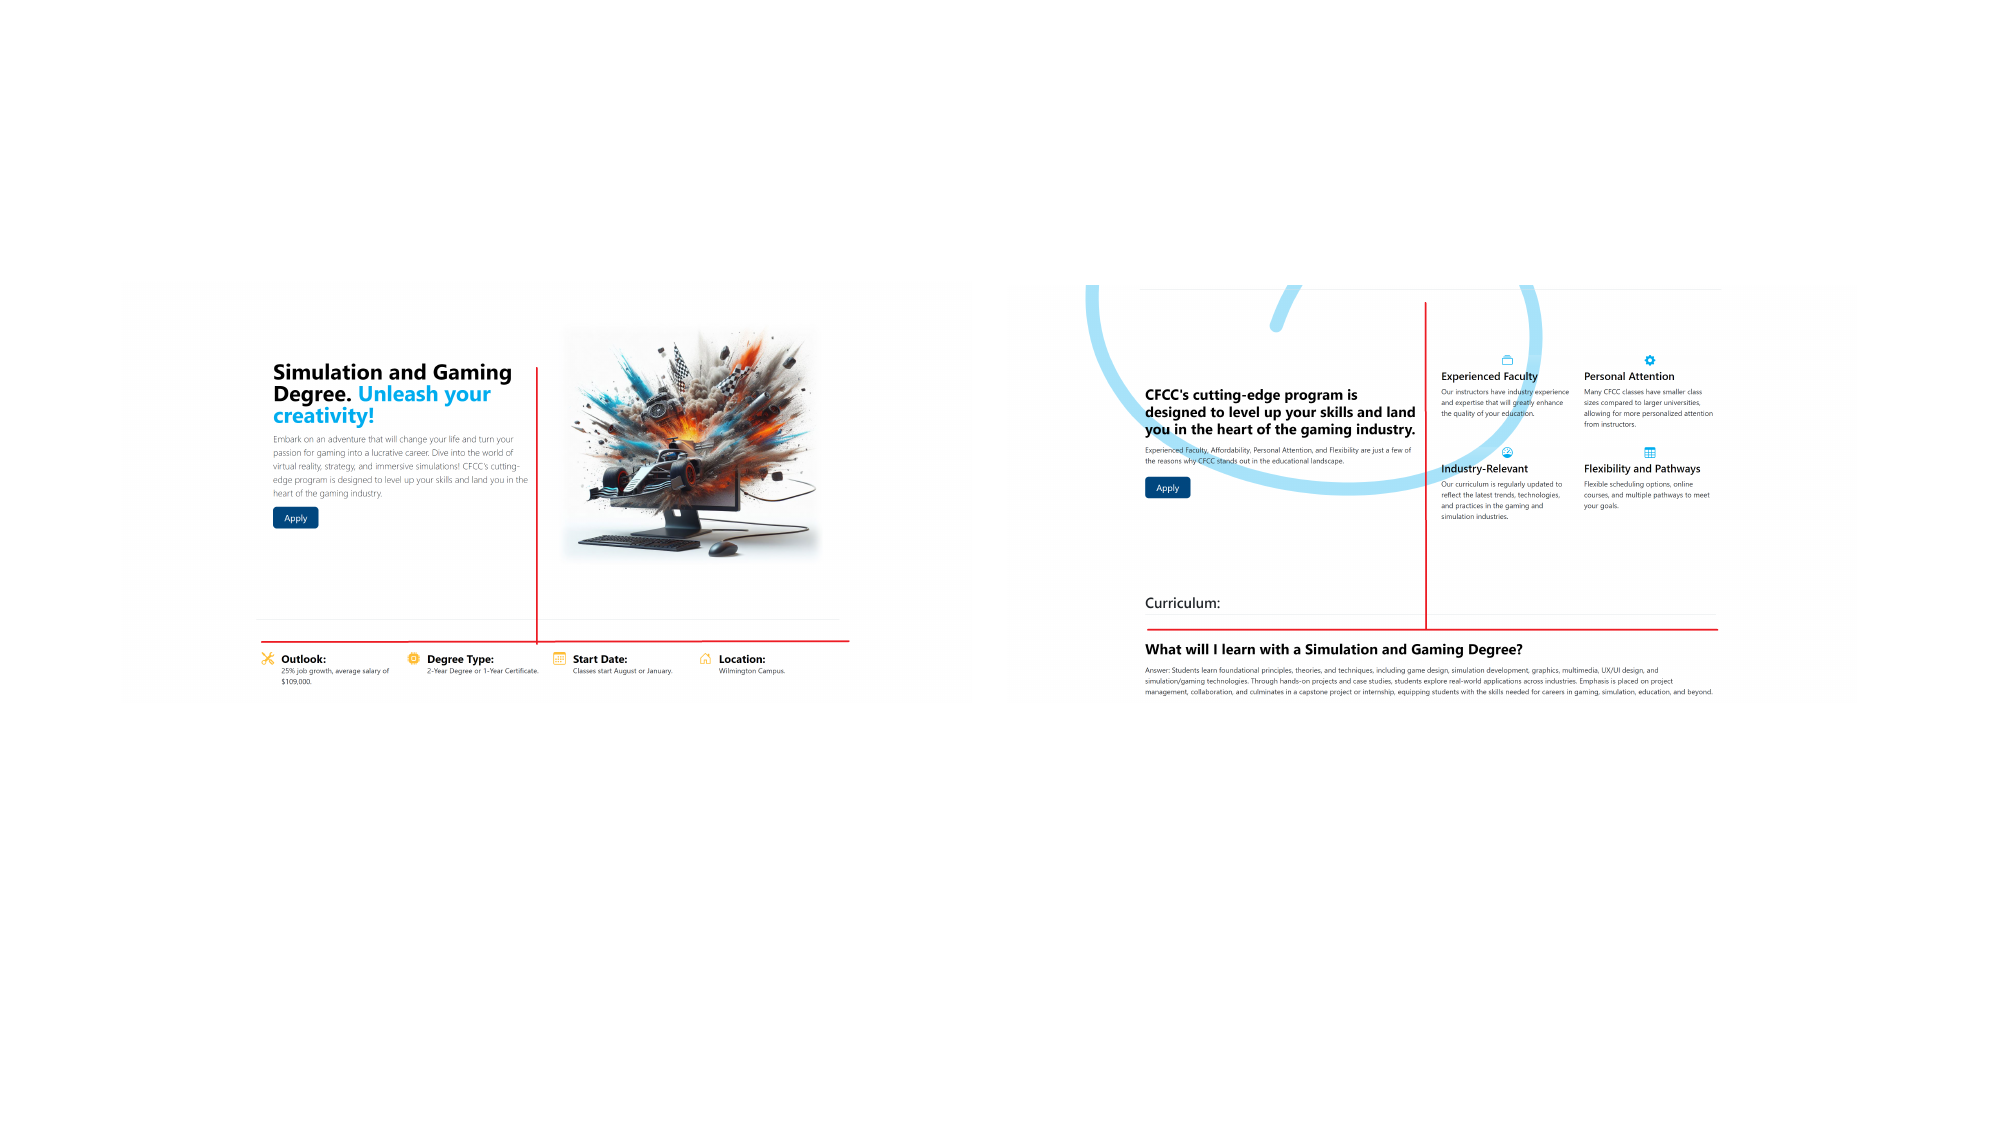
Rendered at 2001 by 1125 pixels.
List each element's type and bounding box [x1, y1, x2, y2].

list [121, 282, 972, 703]
list [1007, 285, 1858, 703]
